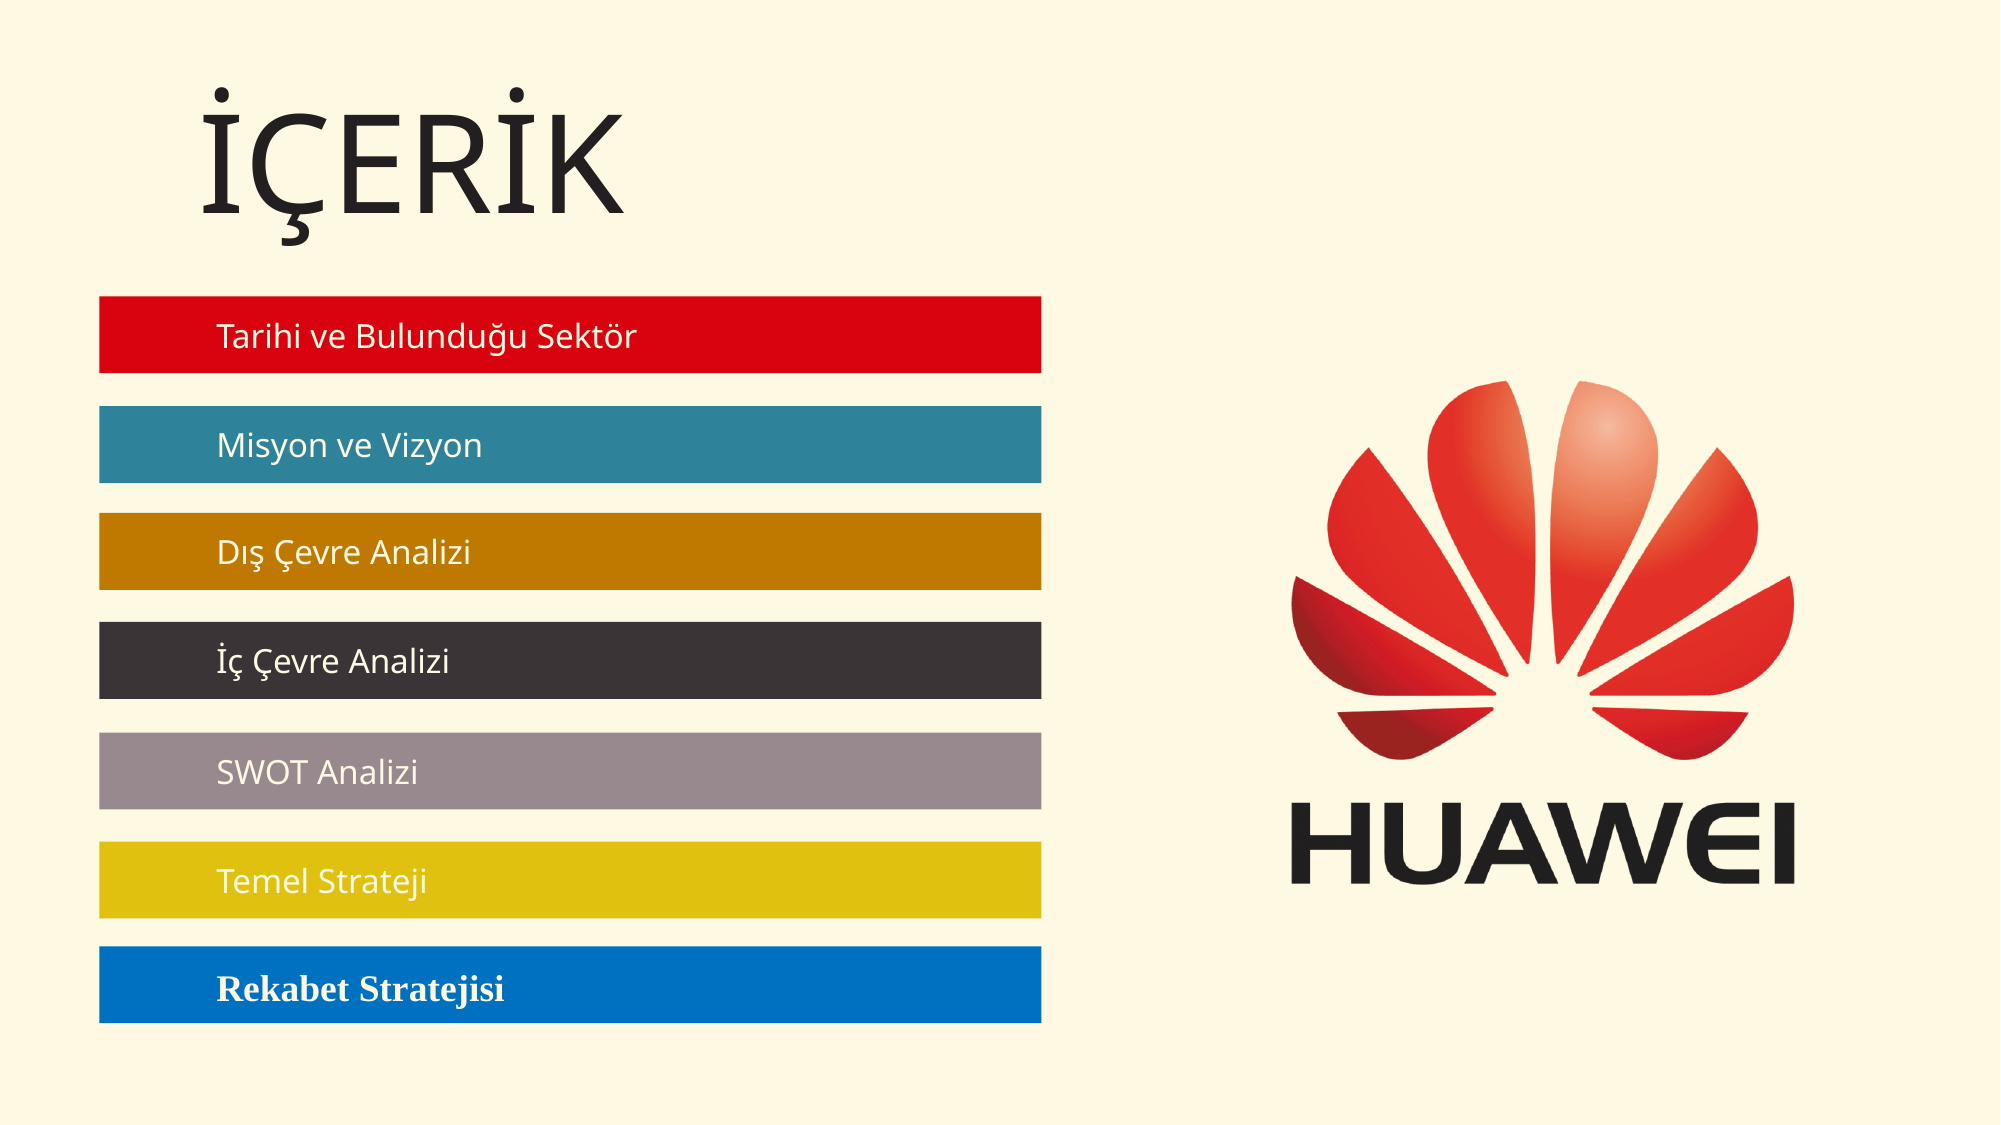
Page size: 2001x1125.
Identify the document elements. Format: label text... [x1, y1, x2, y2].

list Dış Çevre Analizi [99, 512, 1042, 590]
list Misyon ve Vizyon [99, 406, 1042, 484]
text_box Temel Strateji [99, 841, 1042, 919]
text_box Rekabet Stratejisi [99, 946, 1042, 1024]
list SWOT Analizi [99, 732, 1042, 810]
list İç Çevre Analizi [99, 621, 1042, 699]
list Tarihi ve Bulunduğu Sektör [99, 296, 1042, 374]
picture [1240, 329, 1846, 935]
title İÇERİK [183, 68, 809, 269]
